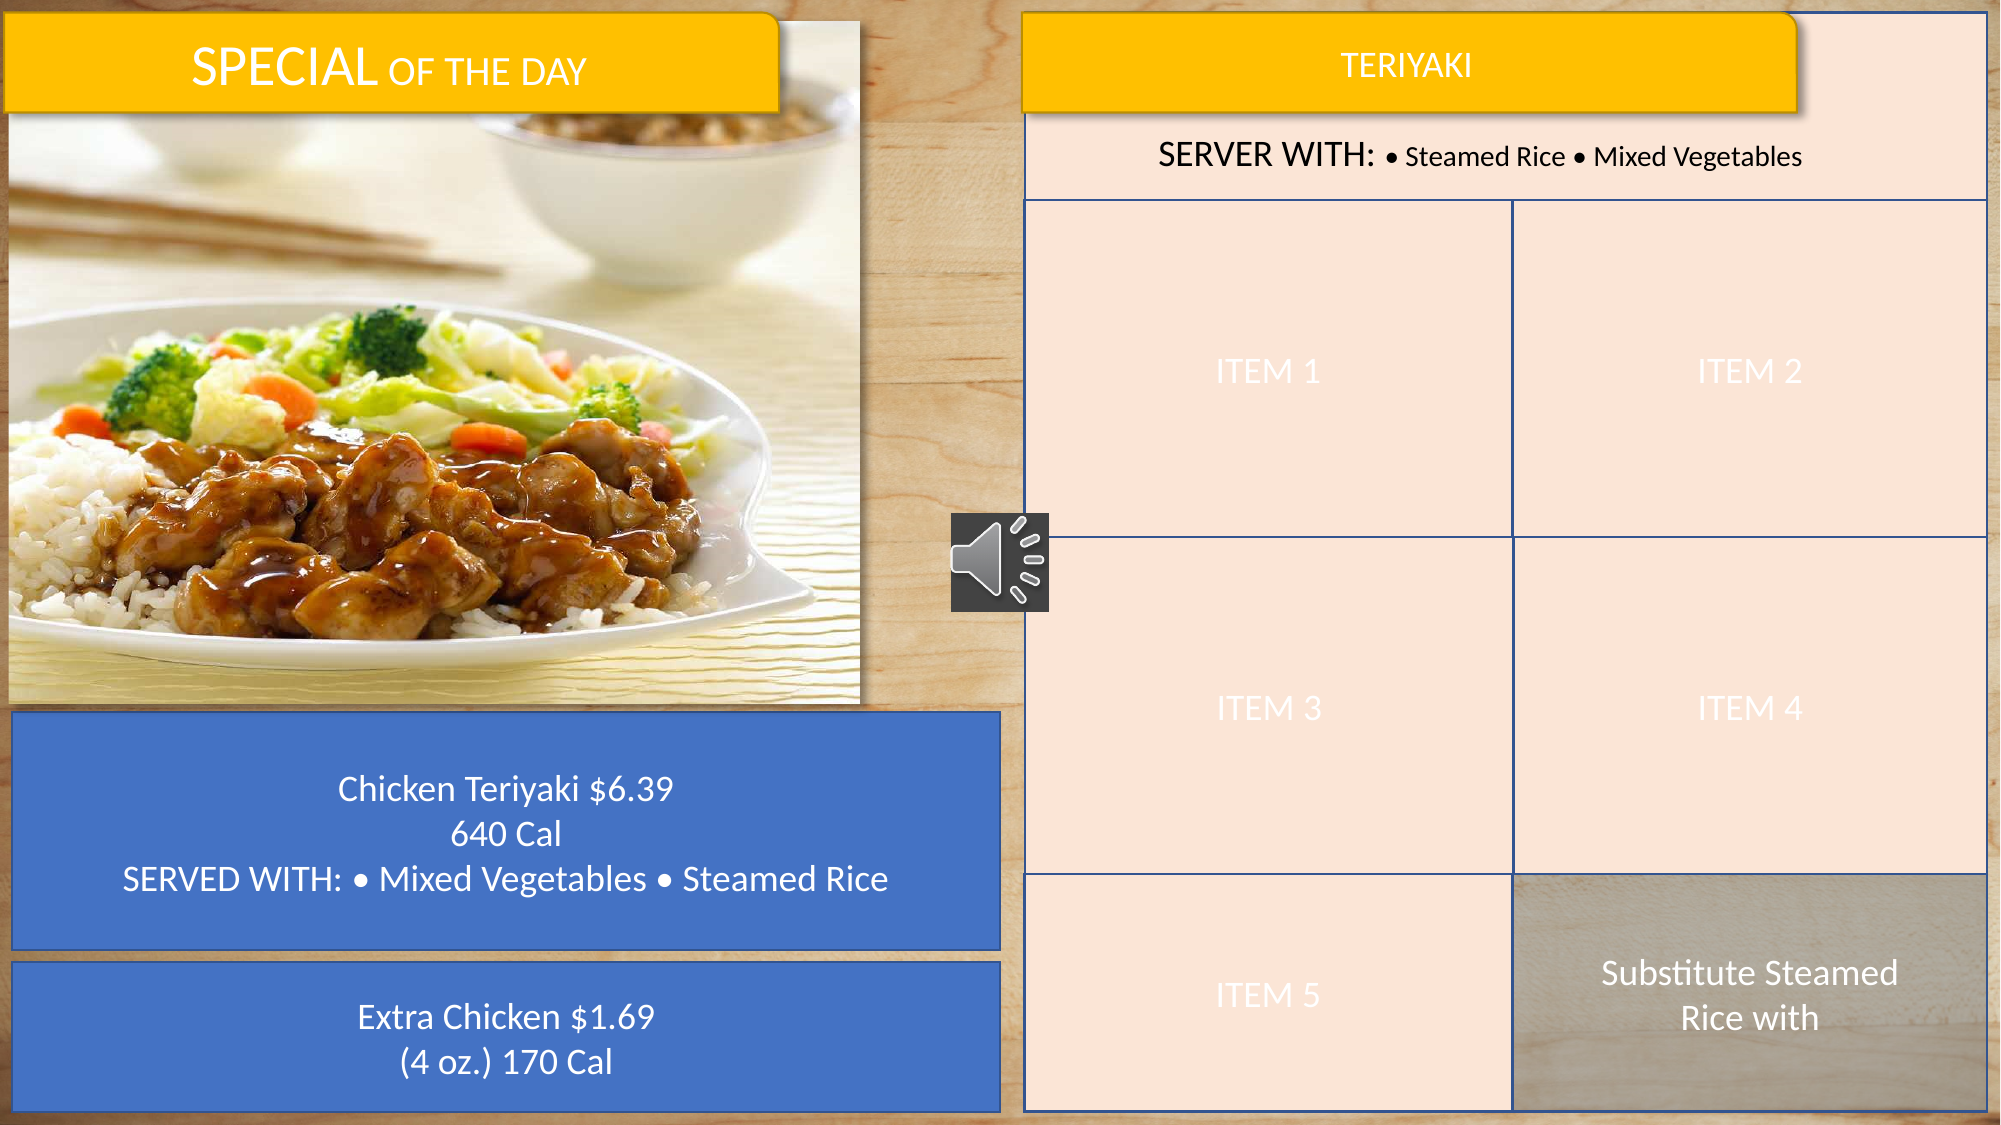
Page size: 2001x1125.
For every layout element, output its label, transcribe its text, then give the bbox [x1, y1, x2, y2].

text_box Extra Chicken $1.69 (4 oz.) 170 Cal [11, 961, 1001, 1113]
text_box ITEM 3 [1024, 536, 1513, 873]
text_box ITEM 5 [1023, 873, 1512, 1113]
text_box ITEM 2 [1512, 199, 1988, 536]
text_box Substitute Steamed Rice with [1512, 873, 1988, 1113]
text_box ITEM 1 [1023, 199, 1512, 536]
text_box TERIYAKI [1020, 11, 1798, 114]
text_box SPECIAL OF THE DAY [3, 11, 778, 114]
text_box SERVER WITH: • Steamed Rice • Mixed Vegetables [1143, 121, 1894, 182]
text_box ITEM 4 [1513, 536, 1988, 873]
text_box [1024, 11, 1988, 199]
picture [0, 0, 2001, 1125]
text_box Chicken Teriyaki $6.39 640 Cal SERVED WITH: • Mixed Vegetables • Steamed Rice [11, 711, 1001, 951]
